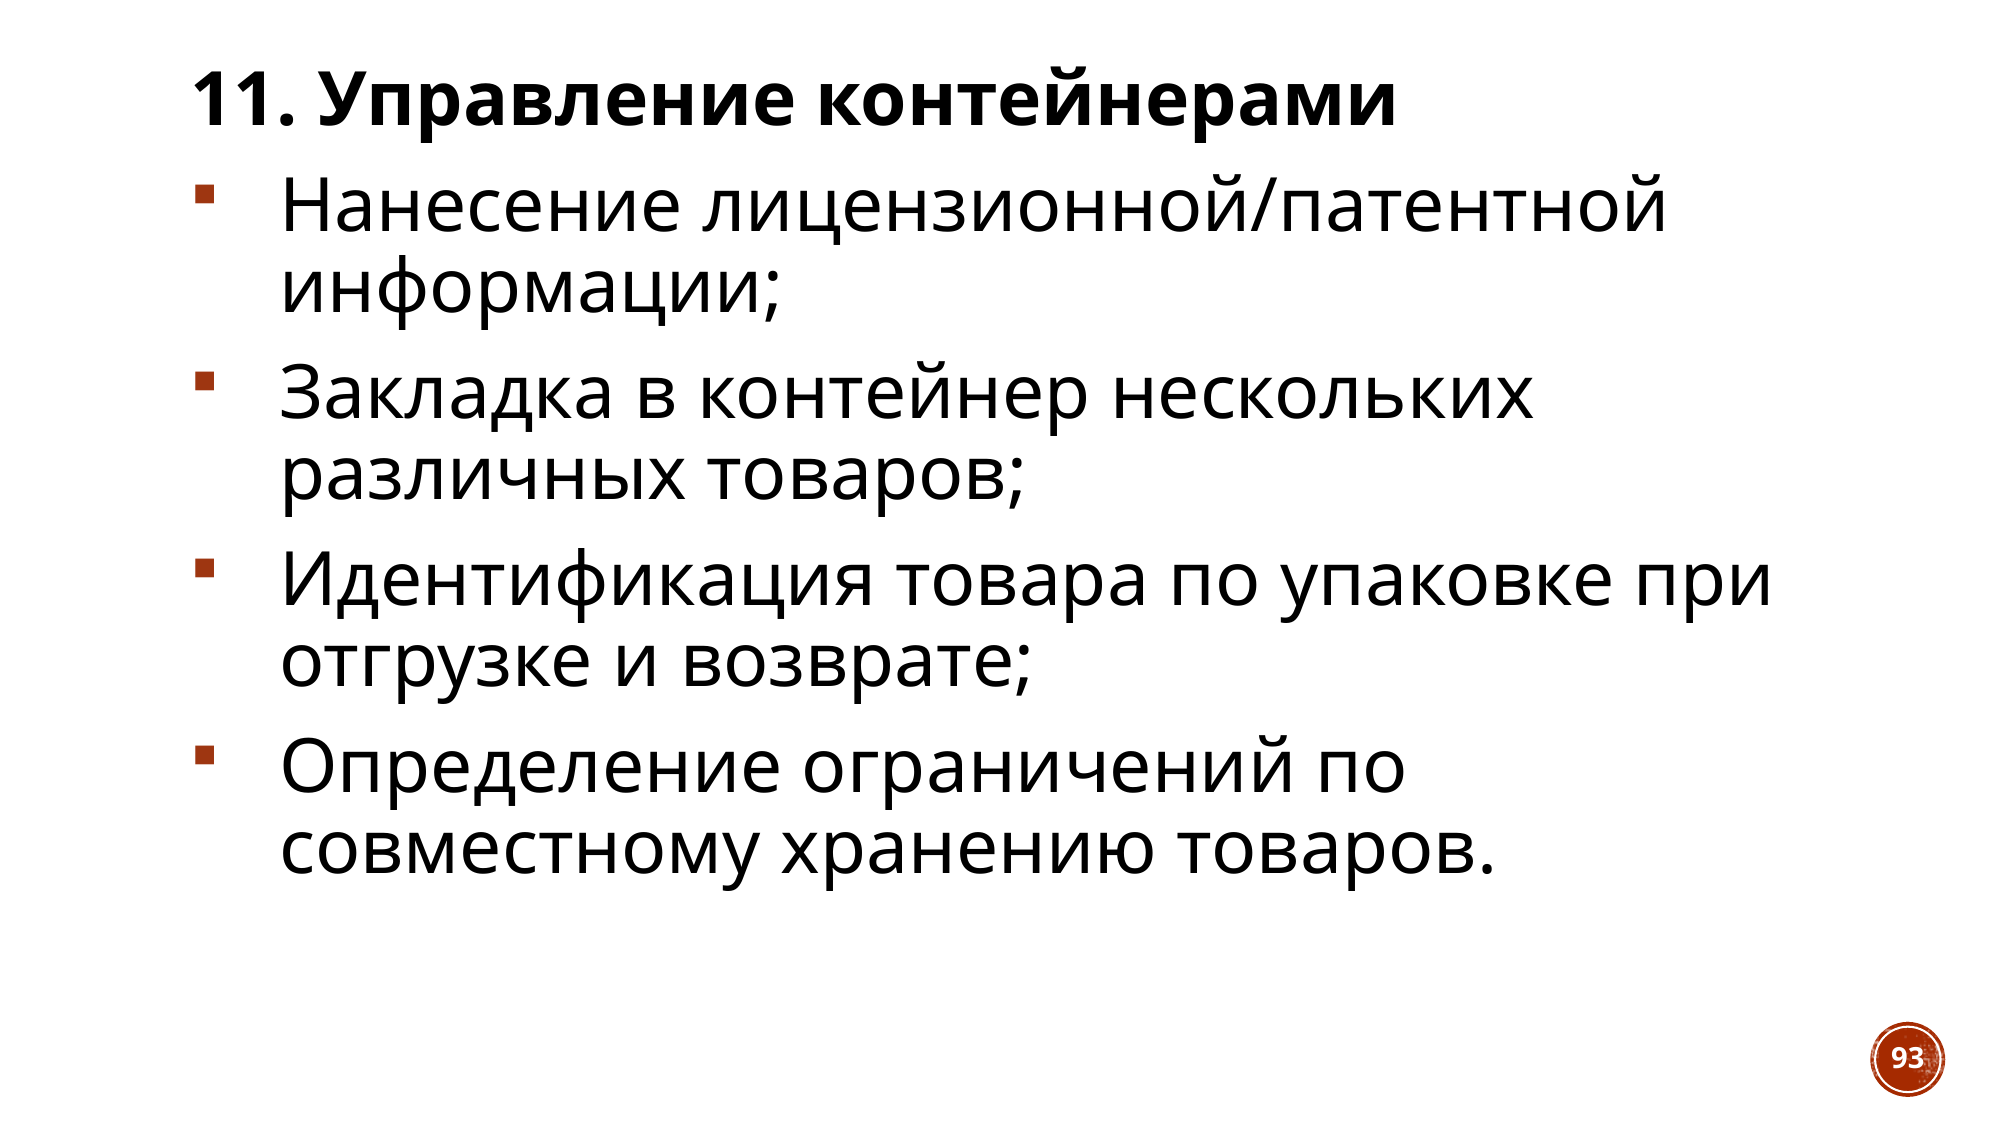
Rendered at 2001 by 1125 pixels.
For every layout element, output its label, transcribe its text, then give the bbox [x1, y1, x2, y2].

slide_number 93 [1855, 1028, 1961, 1089]
list 11. Управление контейнерами Нанесение лицензионной/патентной информации; Закладка в контейнер нескольких различных товаров; Идентификация товара по упаковке при отгрузке и возврате; Определение ограничений по совместному хранению товаров. [175, 53, 1826, 1013]
